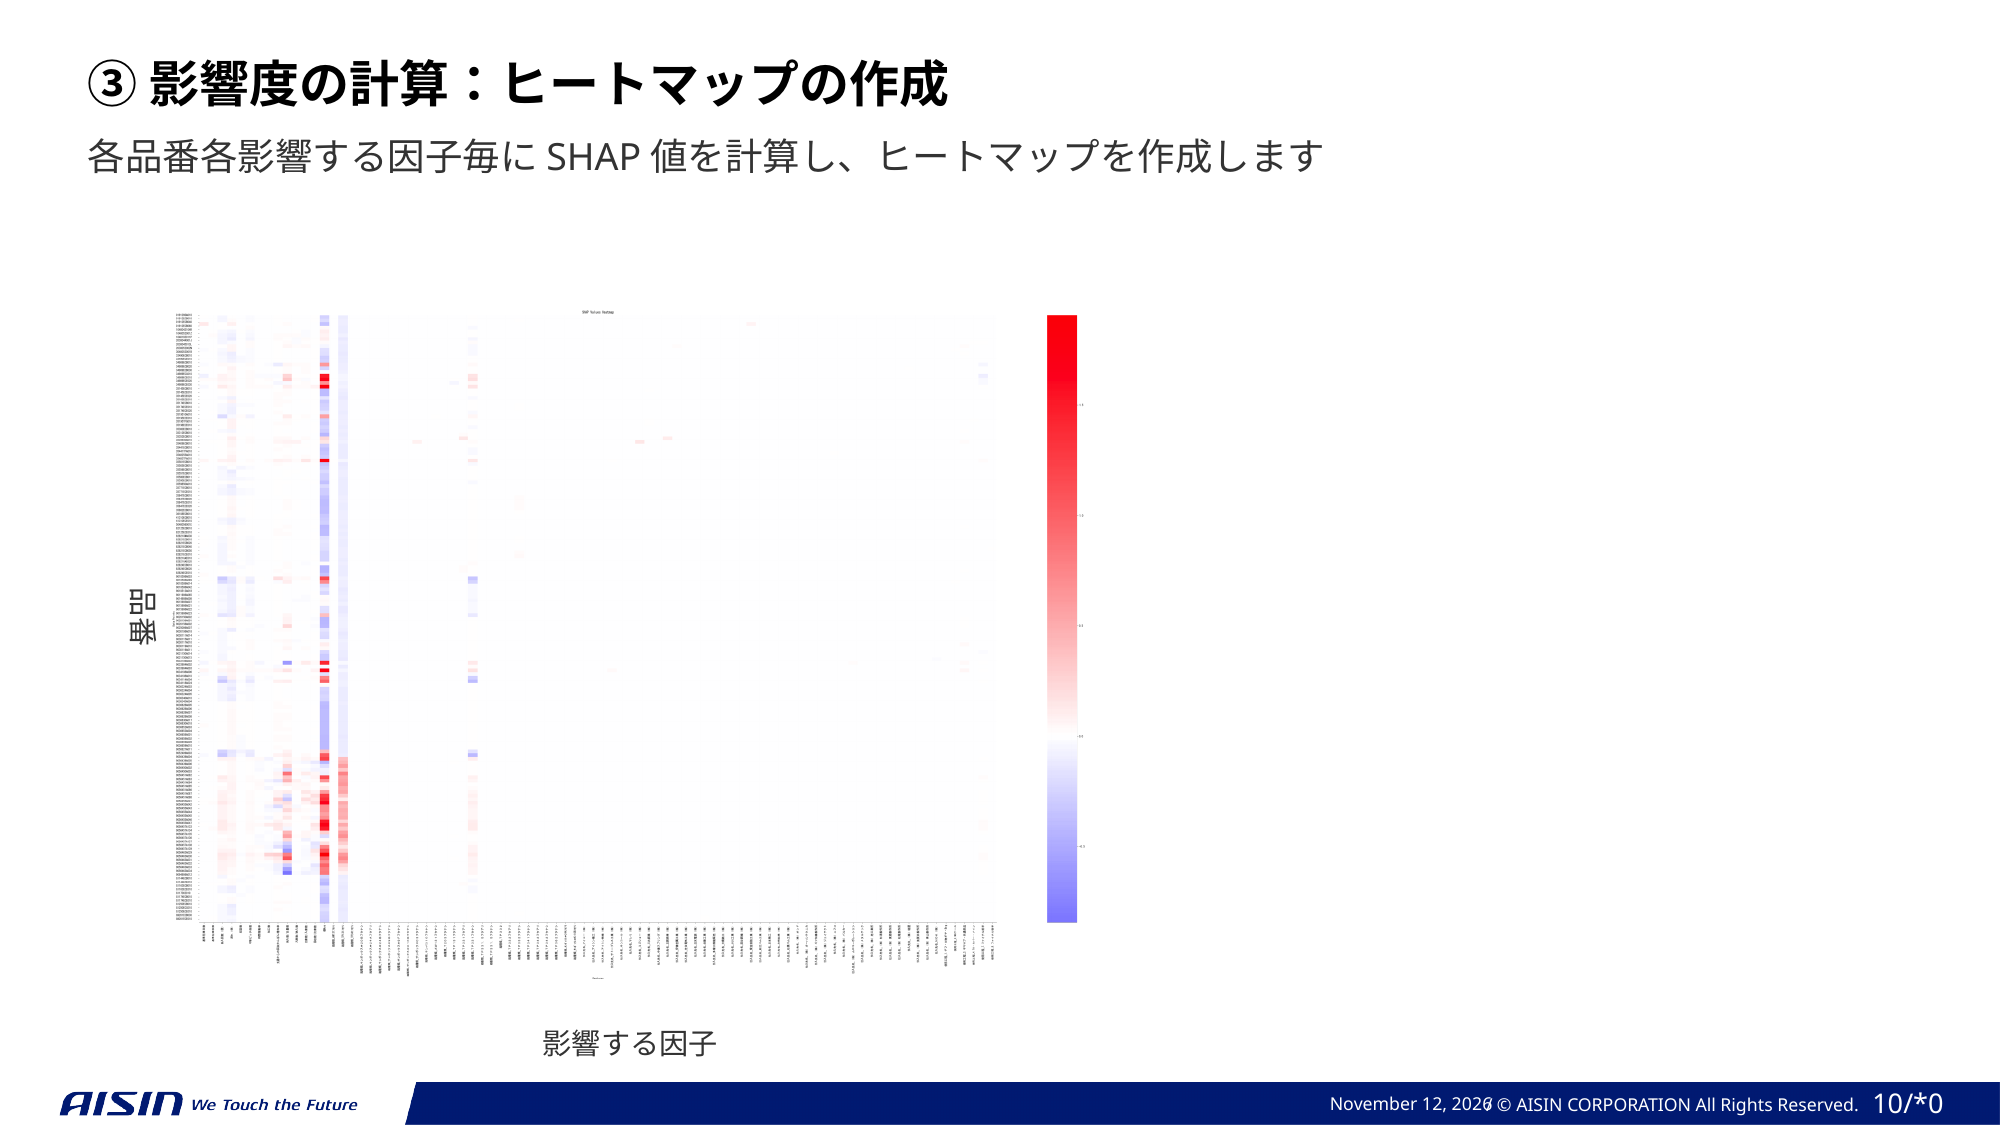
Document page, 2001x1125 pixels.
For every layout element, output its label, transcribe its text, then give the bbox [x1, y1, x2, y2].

text_box 品番 [103, 573, 161, 648]
list ③影響度の計算：ヒートマップの作成 [72, 44, 1934, 103]
picture [0, 1082, 2000, 1125]
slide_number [1142, 1093, 1508, 1116]
text_box 影響する因子 [528, 1017, 734, 1068]
picture [166, 308, 1096, 980]
list 各品番各影響する因子毎にSHAP値を計算し、ヒートマップを作成します [72, 125, 1934, 1051]
